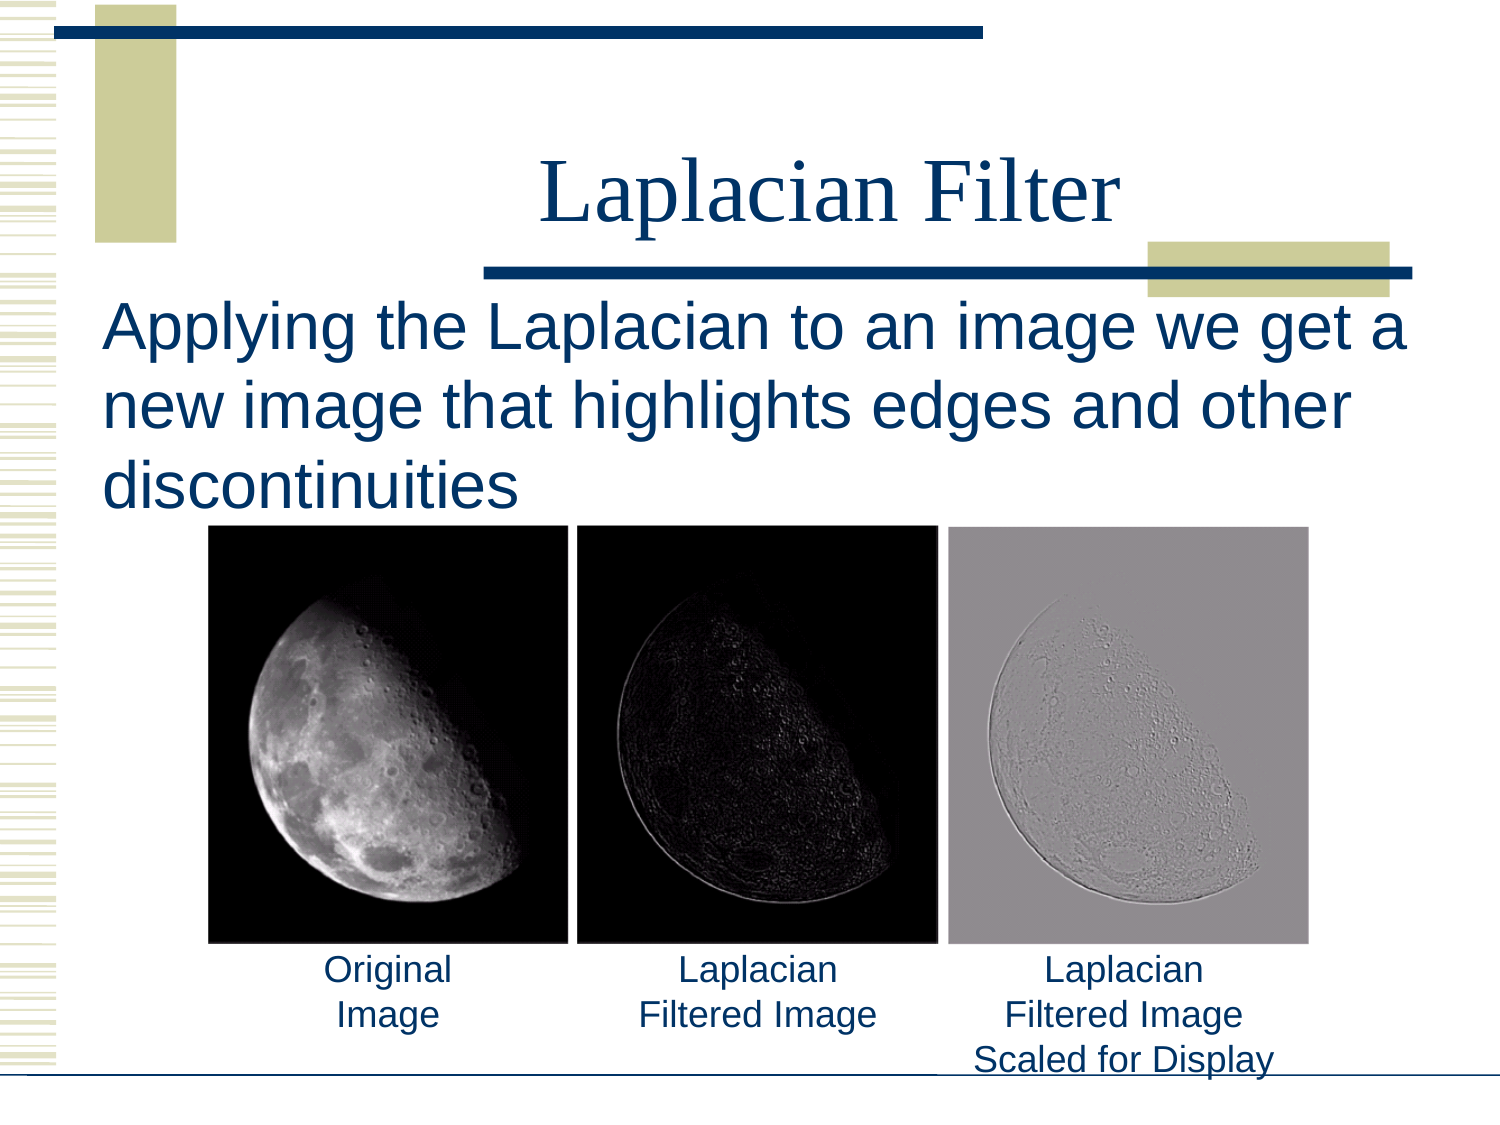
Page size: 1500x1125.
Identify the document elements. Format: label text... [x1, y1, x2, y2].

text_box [192, 520, 1314, 1088]
title Laplacian Filter [224, 99, 1436, 275]
text_box Applying the Laplacian to an image we get a new image that highlights edges and other discontinuities [87, 275, 1438, 532]
